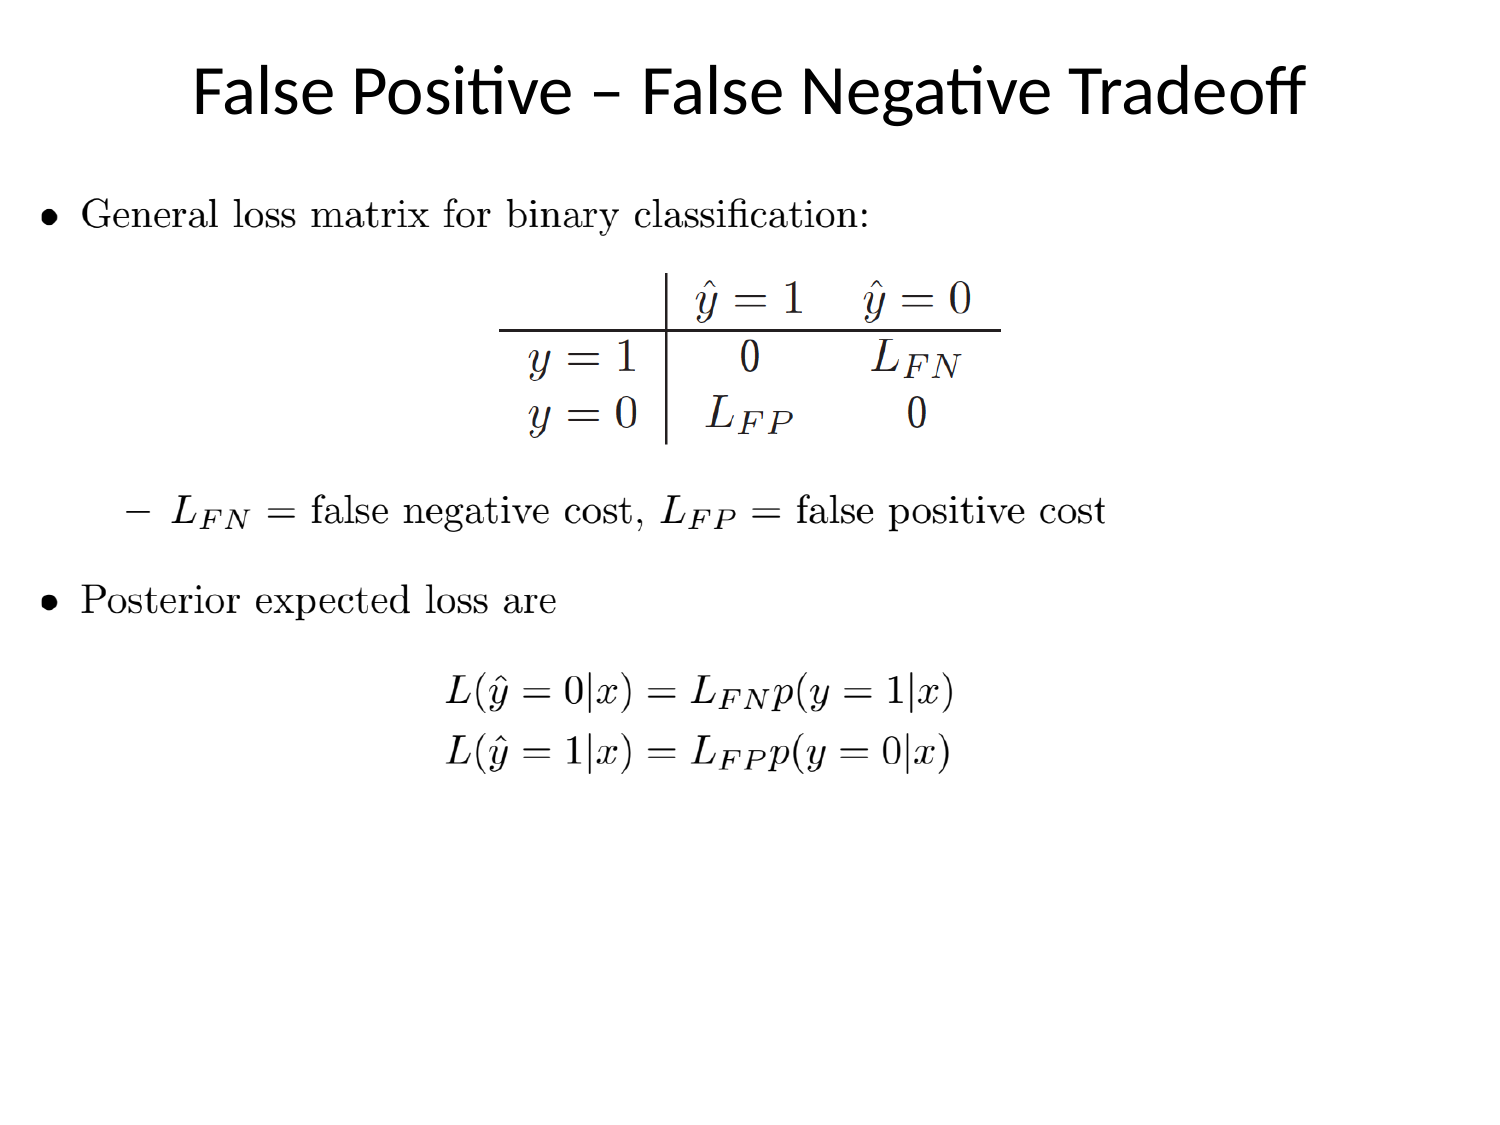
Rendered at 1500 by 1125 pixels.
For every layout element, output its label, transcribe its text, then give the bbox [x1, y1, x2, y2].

picture [41, 196, 1105, 805]
title False Positive – False Negative Tradeoff [75, 0, 1425, 181]
